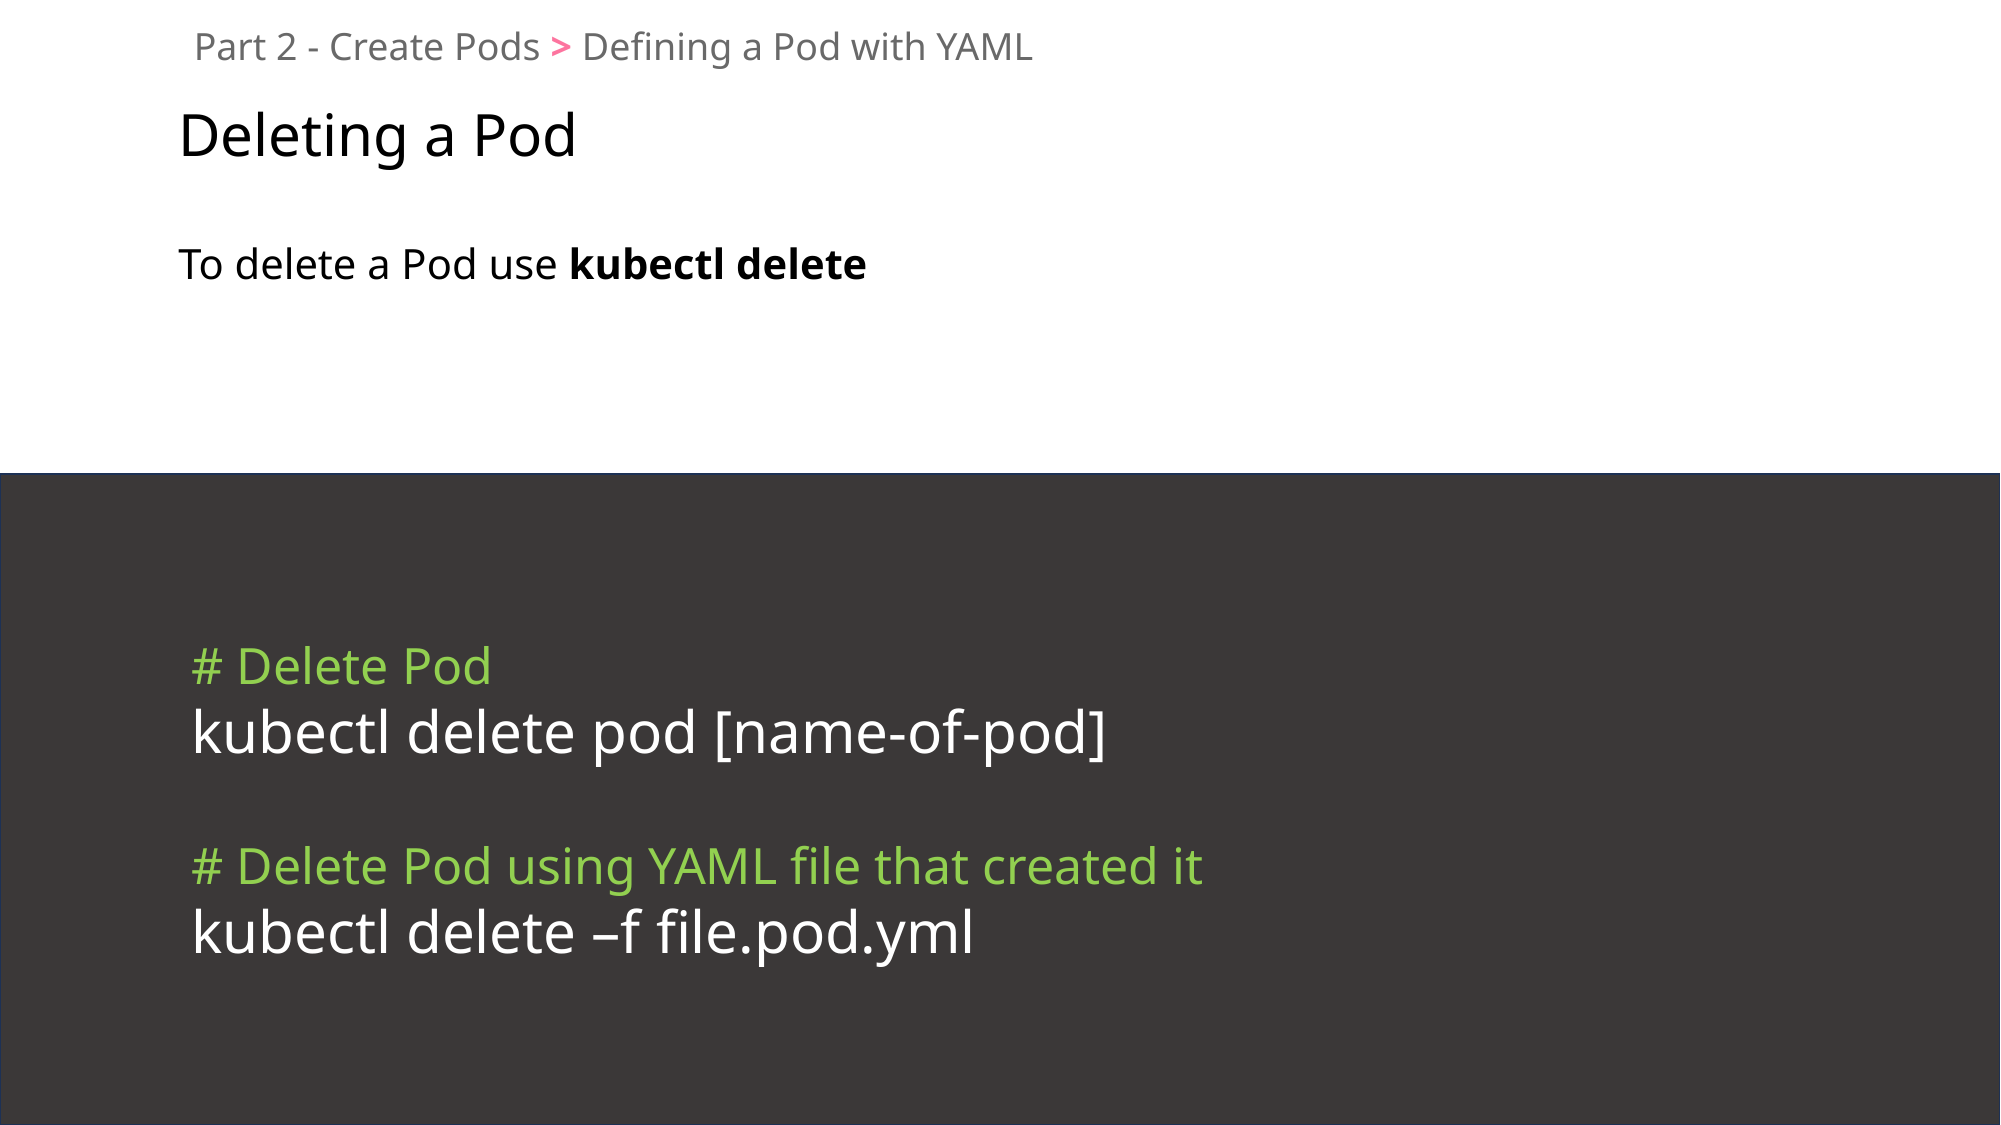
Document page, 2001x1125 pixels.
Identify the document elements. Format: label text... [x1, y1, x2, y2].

text_box Part 2 - Create Pods > Defining a Pod with YAML [178, 15, 1049, 75]
text_box # Delete Pod kubectl delete pod [name-of-pod] # Delete Pod using YAML file that created it kubectl delete –f file.pod.yml [0, 473, 2000, 1125]
text_box Deleting a Pod To delete a Pod use kubectl delete [163, 90, 1854, 296]
